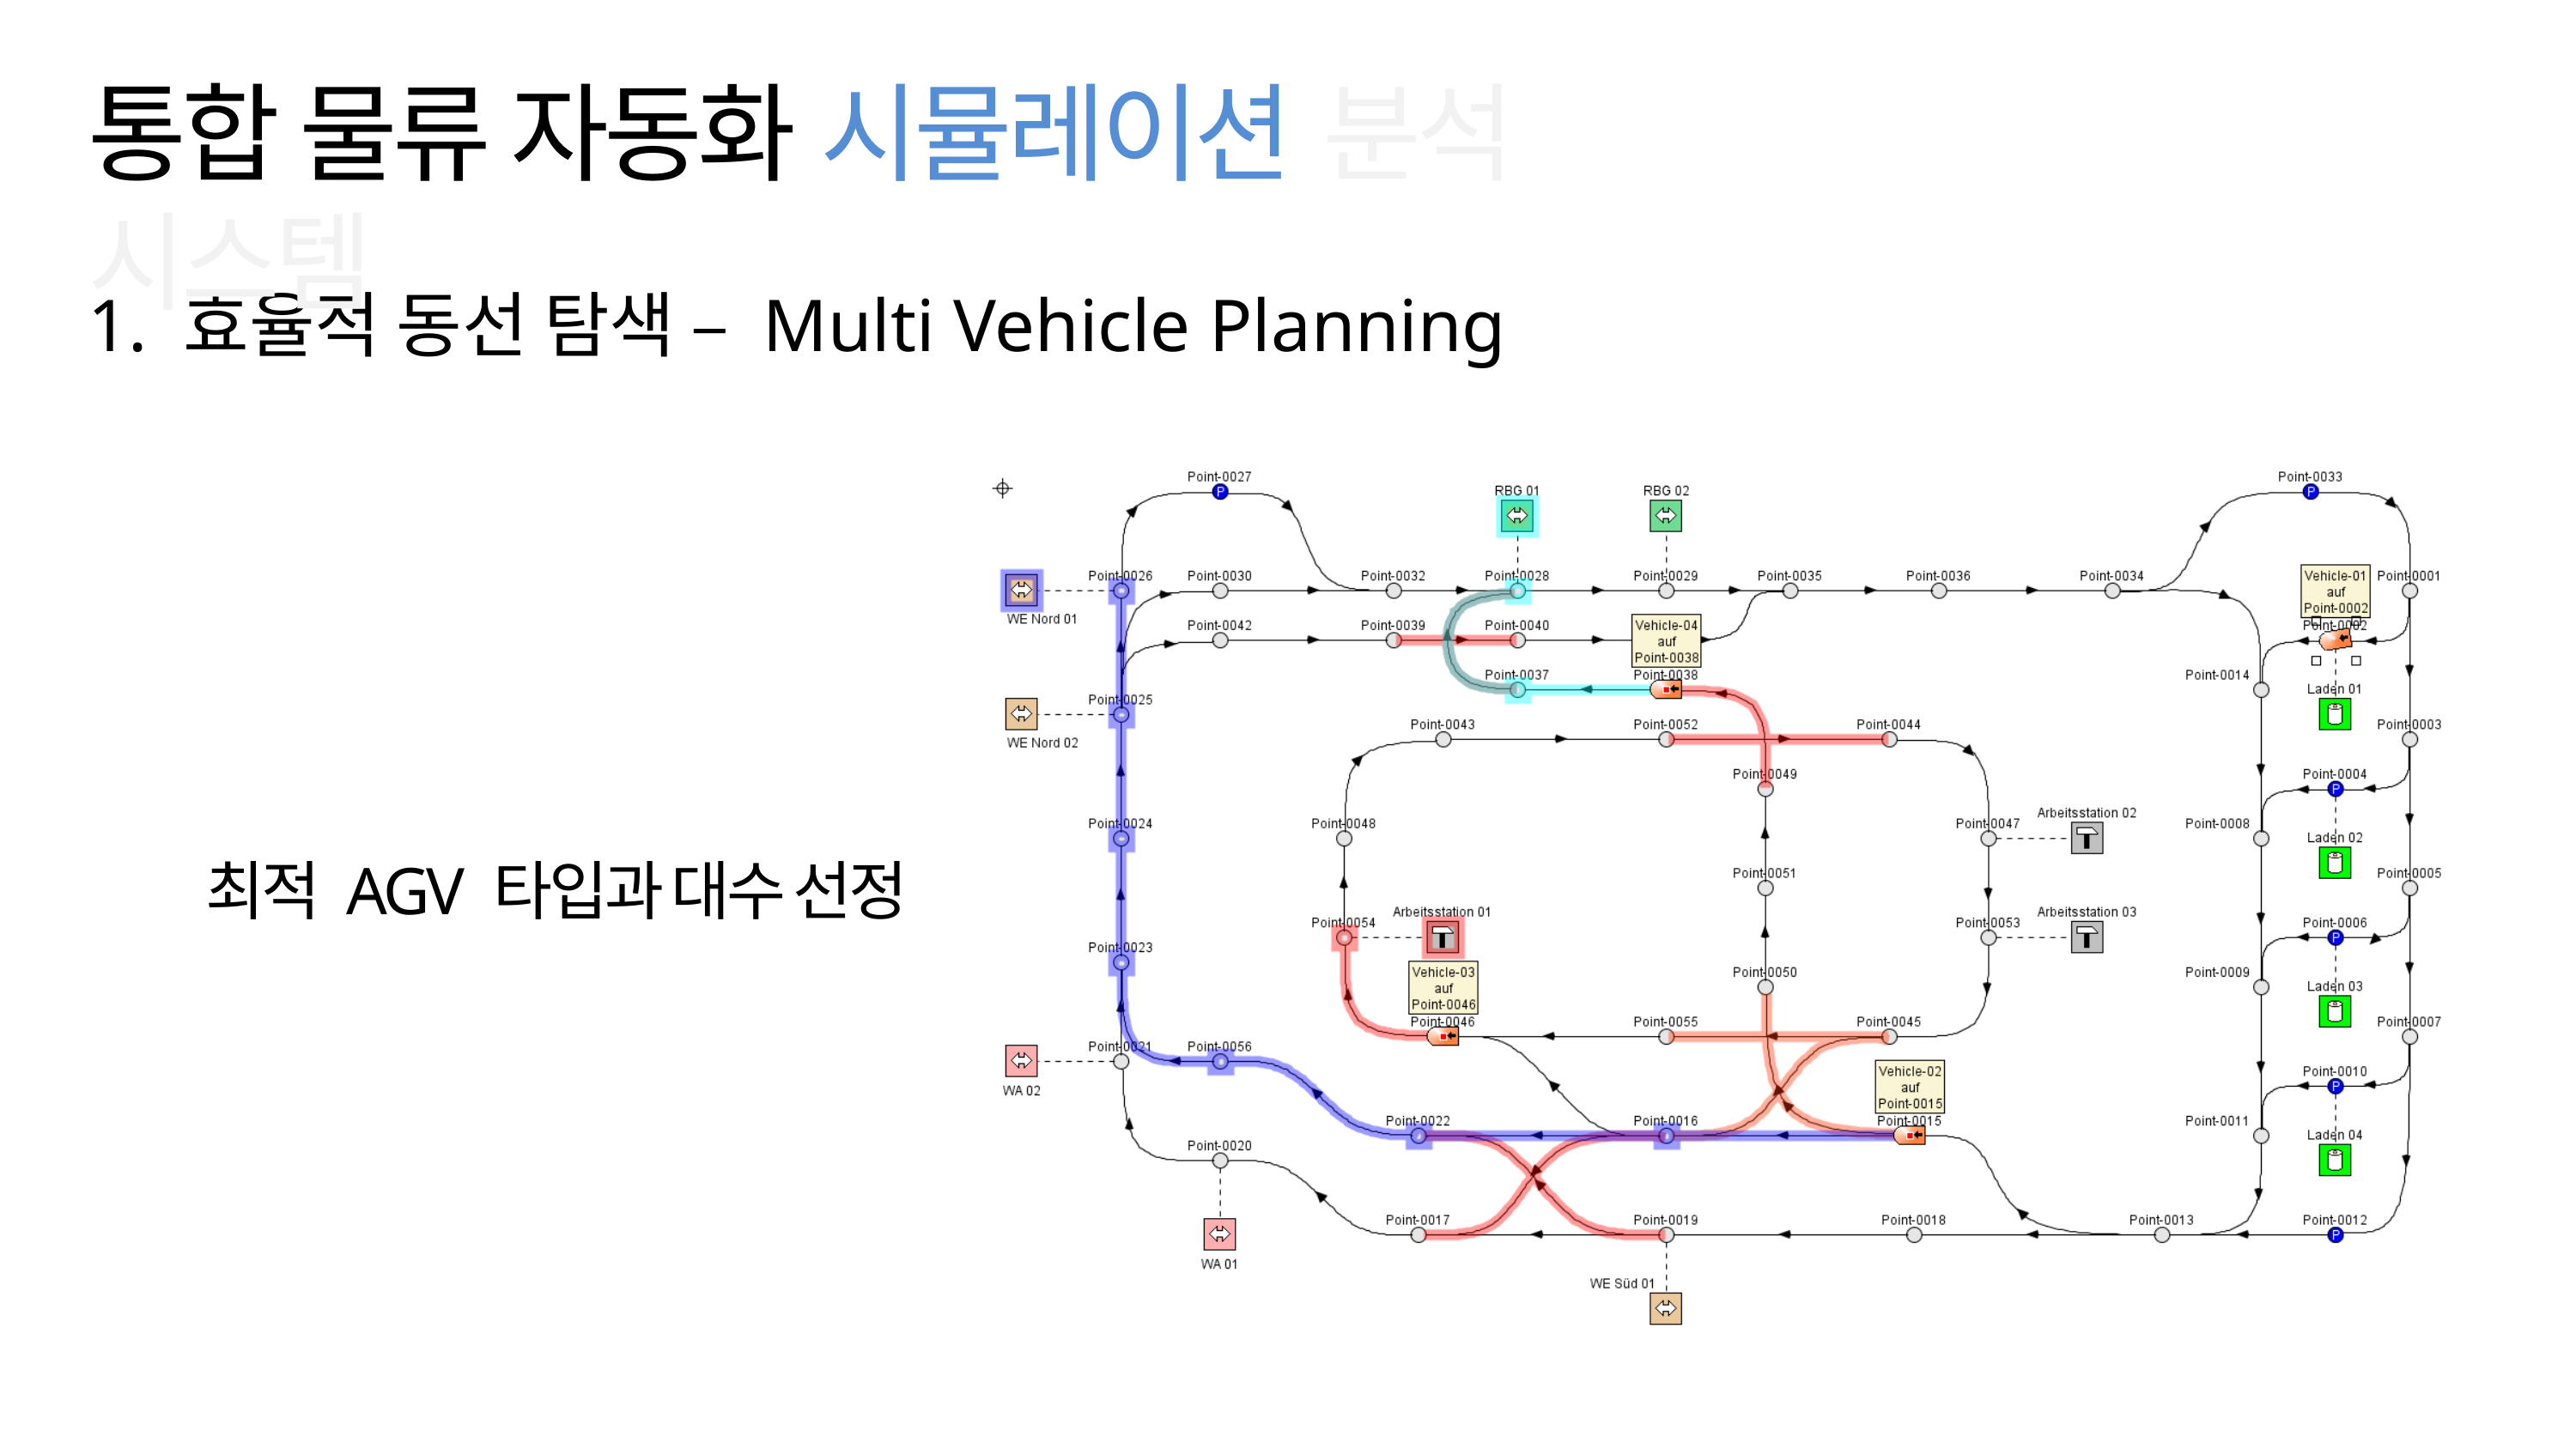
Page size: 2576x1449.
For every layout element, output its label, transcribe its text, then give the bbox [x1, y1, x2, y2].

text_box 통합 물류 자동화 시뮬레이션 분석 시스템 [75, 58, 1739, 330]
text_box 1. 효율적 동선 탐색 – Multi Vehicle Planning [75, 273, 2165, 373]
picture [976, 444, 2459, 1335]
text_box 최적 AGV 타입과 대수 선정 [192, 844, 972, 934]
